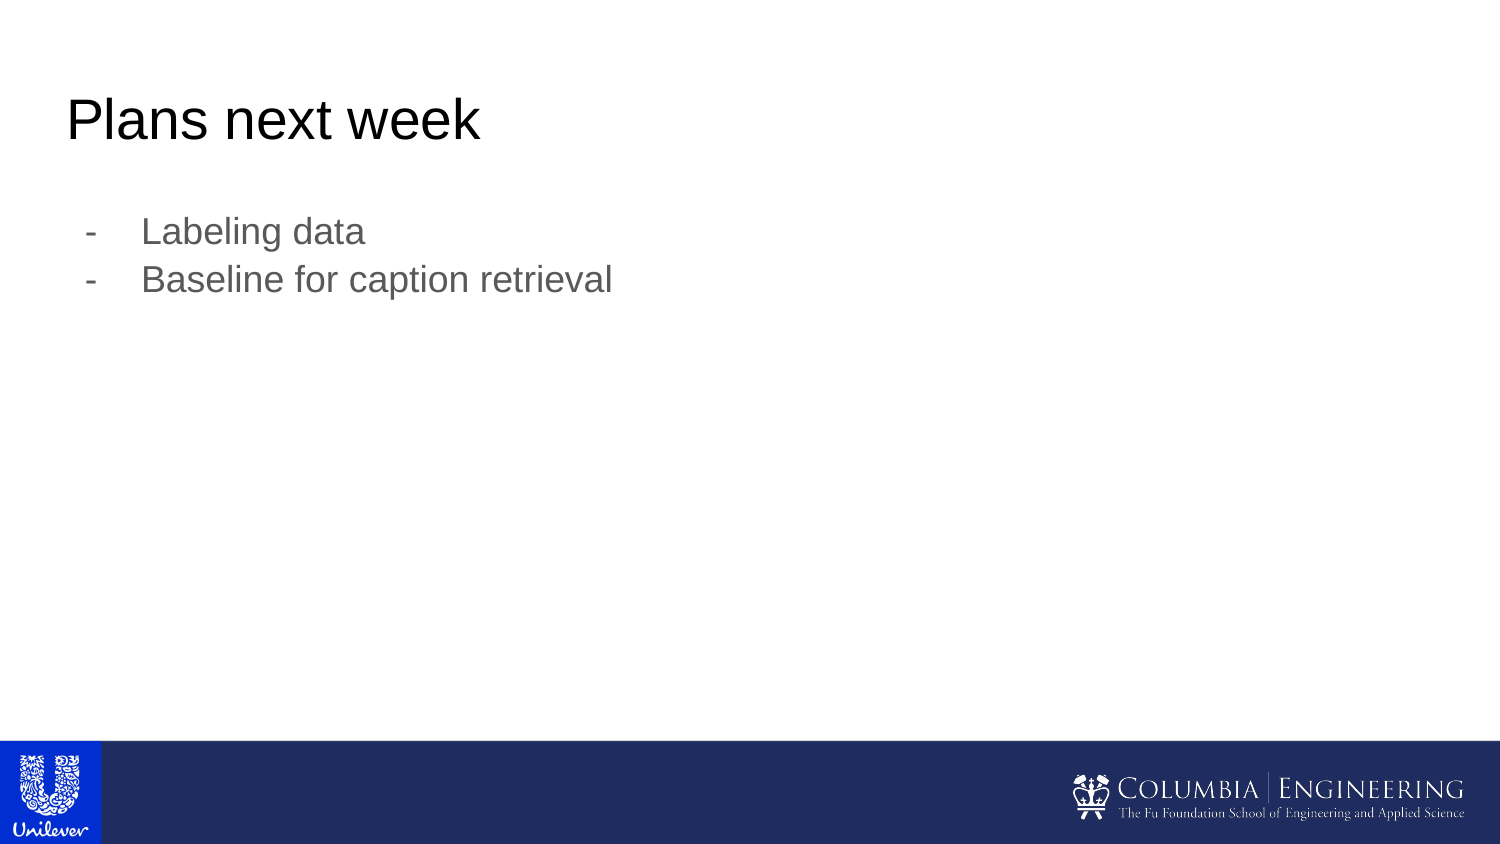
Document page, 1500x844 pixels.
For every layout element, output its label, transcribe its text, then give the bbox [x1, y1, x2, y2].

list Labeling data Baseline for caption retrieval [51, 189, 1449, 733]
title Plans next week [51, 72, 1449, 167]
picture [0, 735, 1500, 844]
